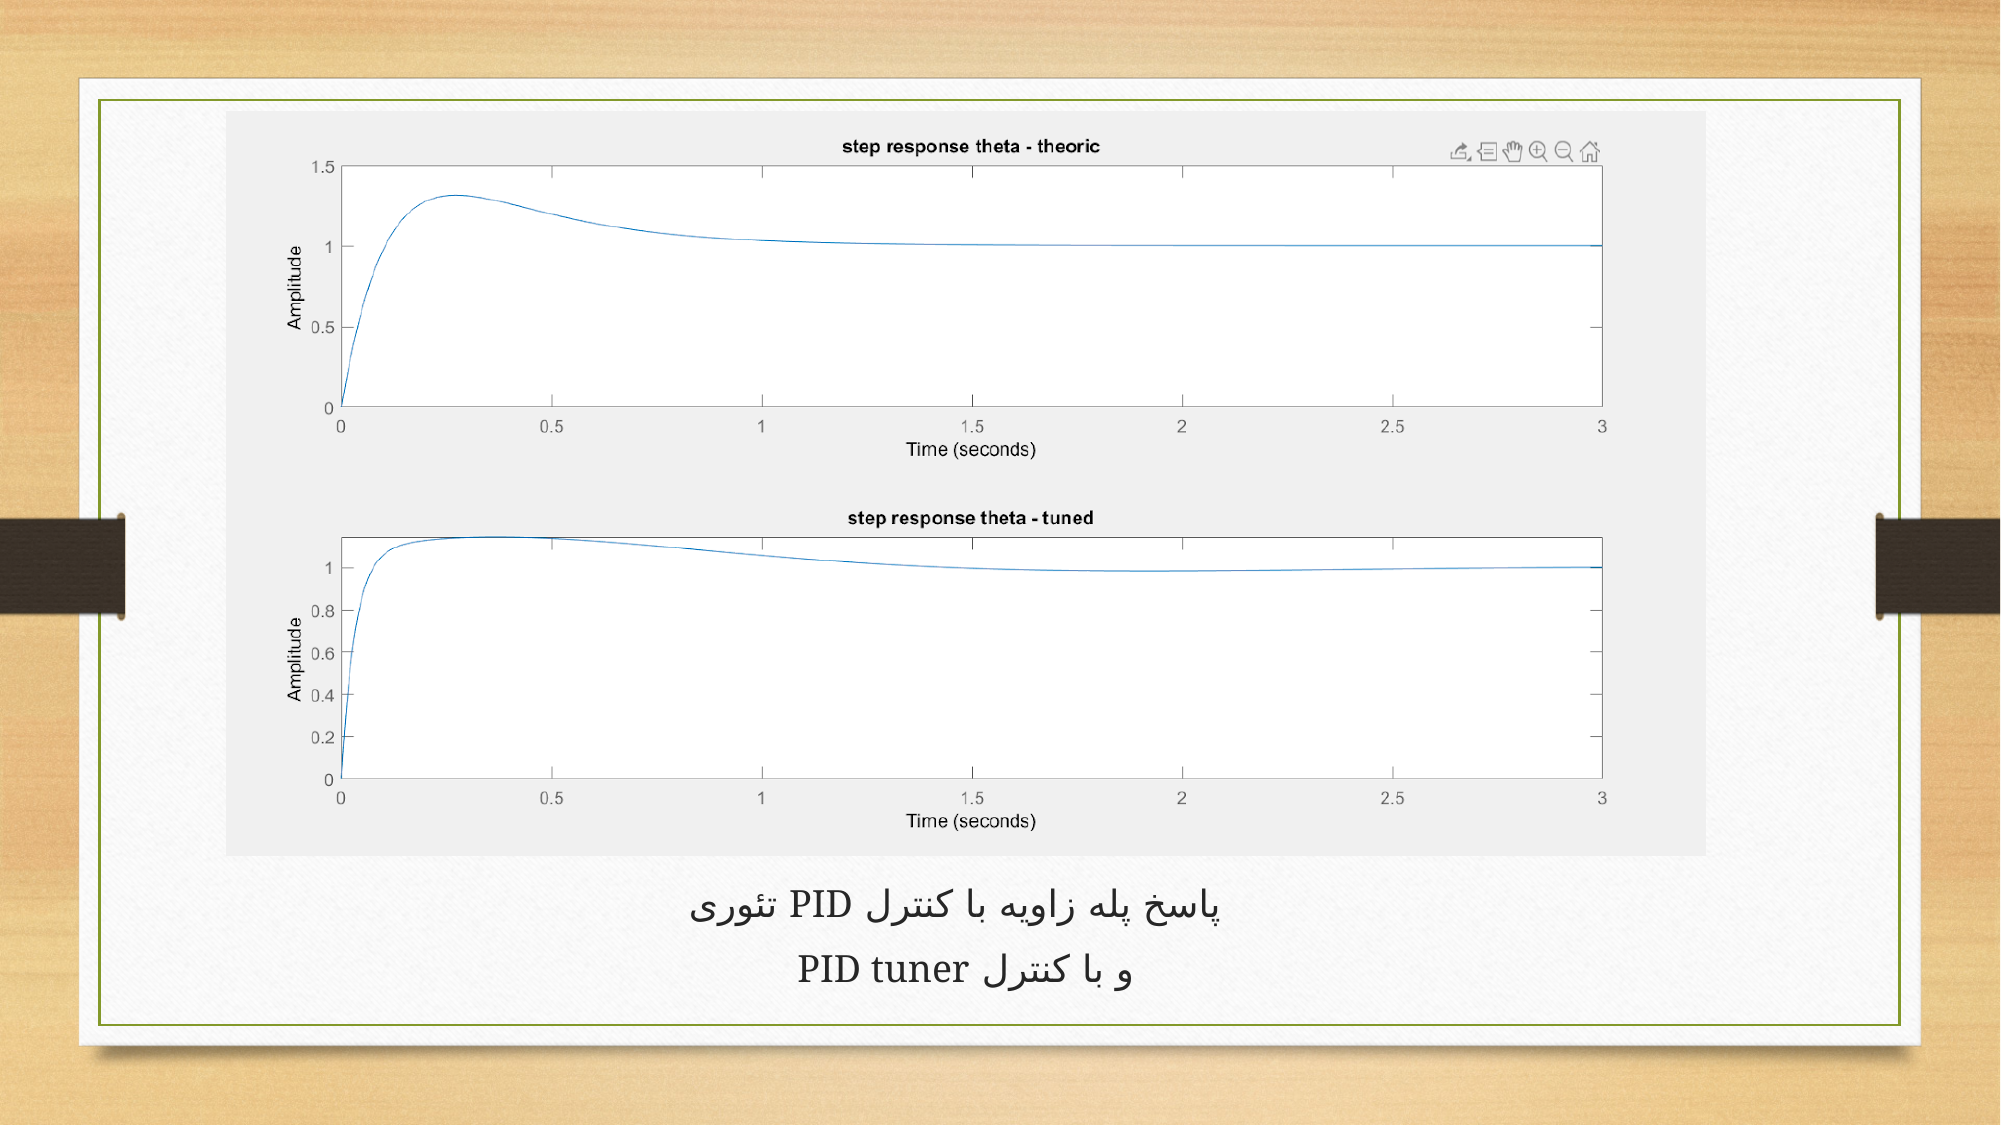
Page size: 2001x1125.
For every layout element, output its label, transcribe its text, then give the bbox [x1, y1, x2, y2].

picture [0, 0, 2001, 1125]
text_box پاسخ پله زاویه با کنترل PID تئوری و با کنترل PID tuner [661, 872, 1271, 1006]
